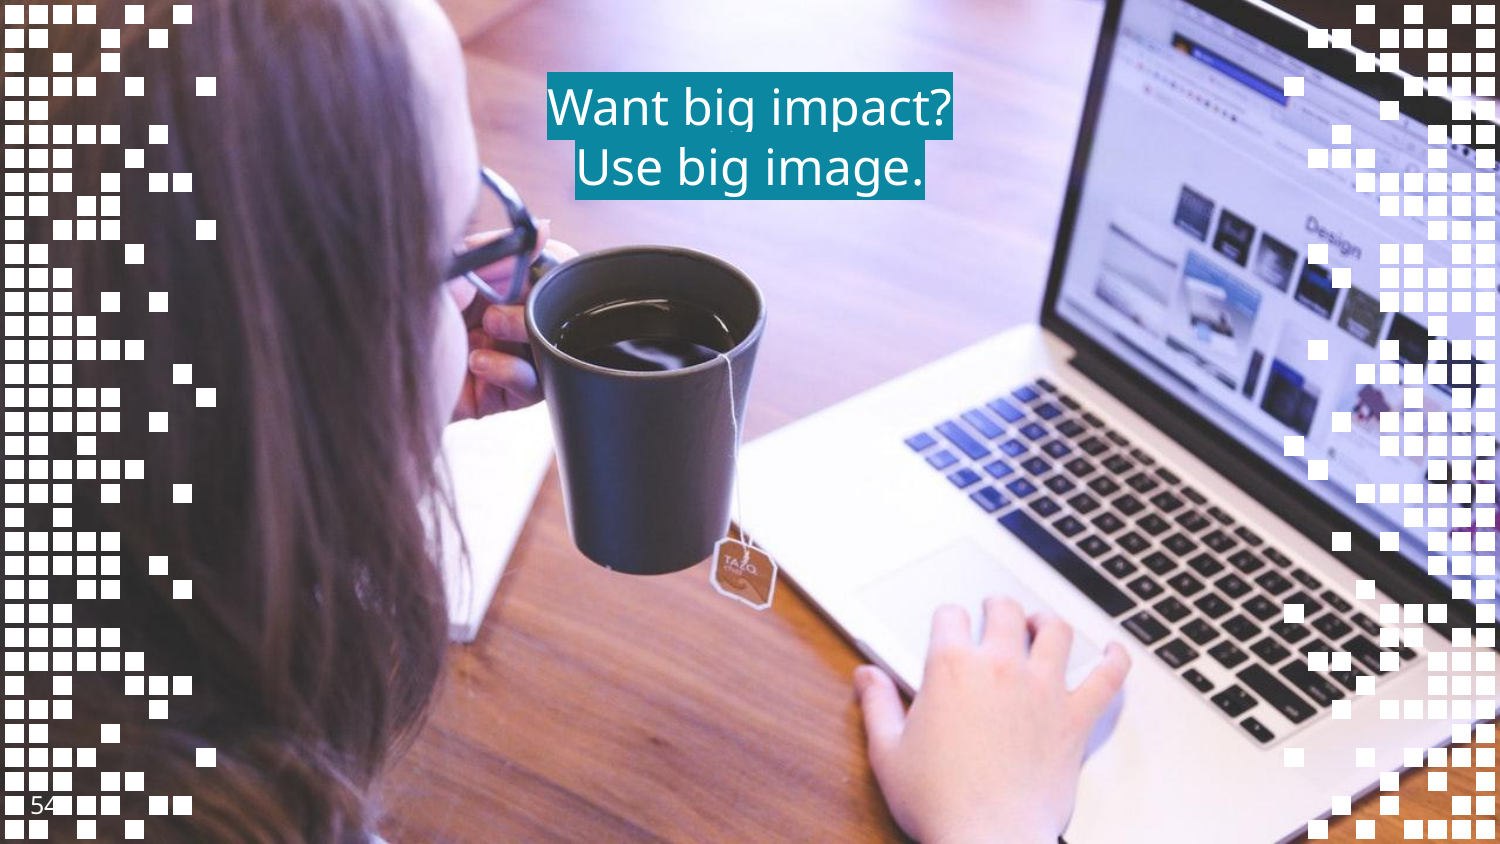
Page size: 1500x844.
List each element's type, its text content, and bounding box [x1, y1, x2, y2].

title Want big impact? Use big image. [360, 60, 1140, 287]
slide_number 54 [15, 774, 105, 839]
picture [0, 0, 1500, 844]
